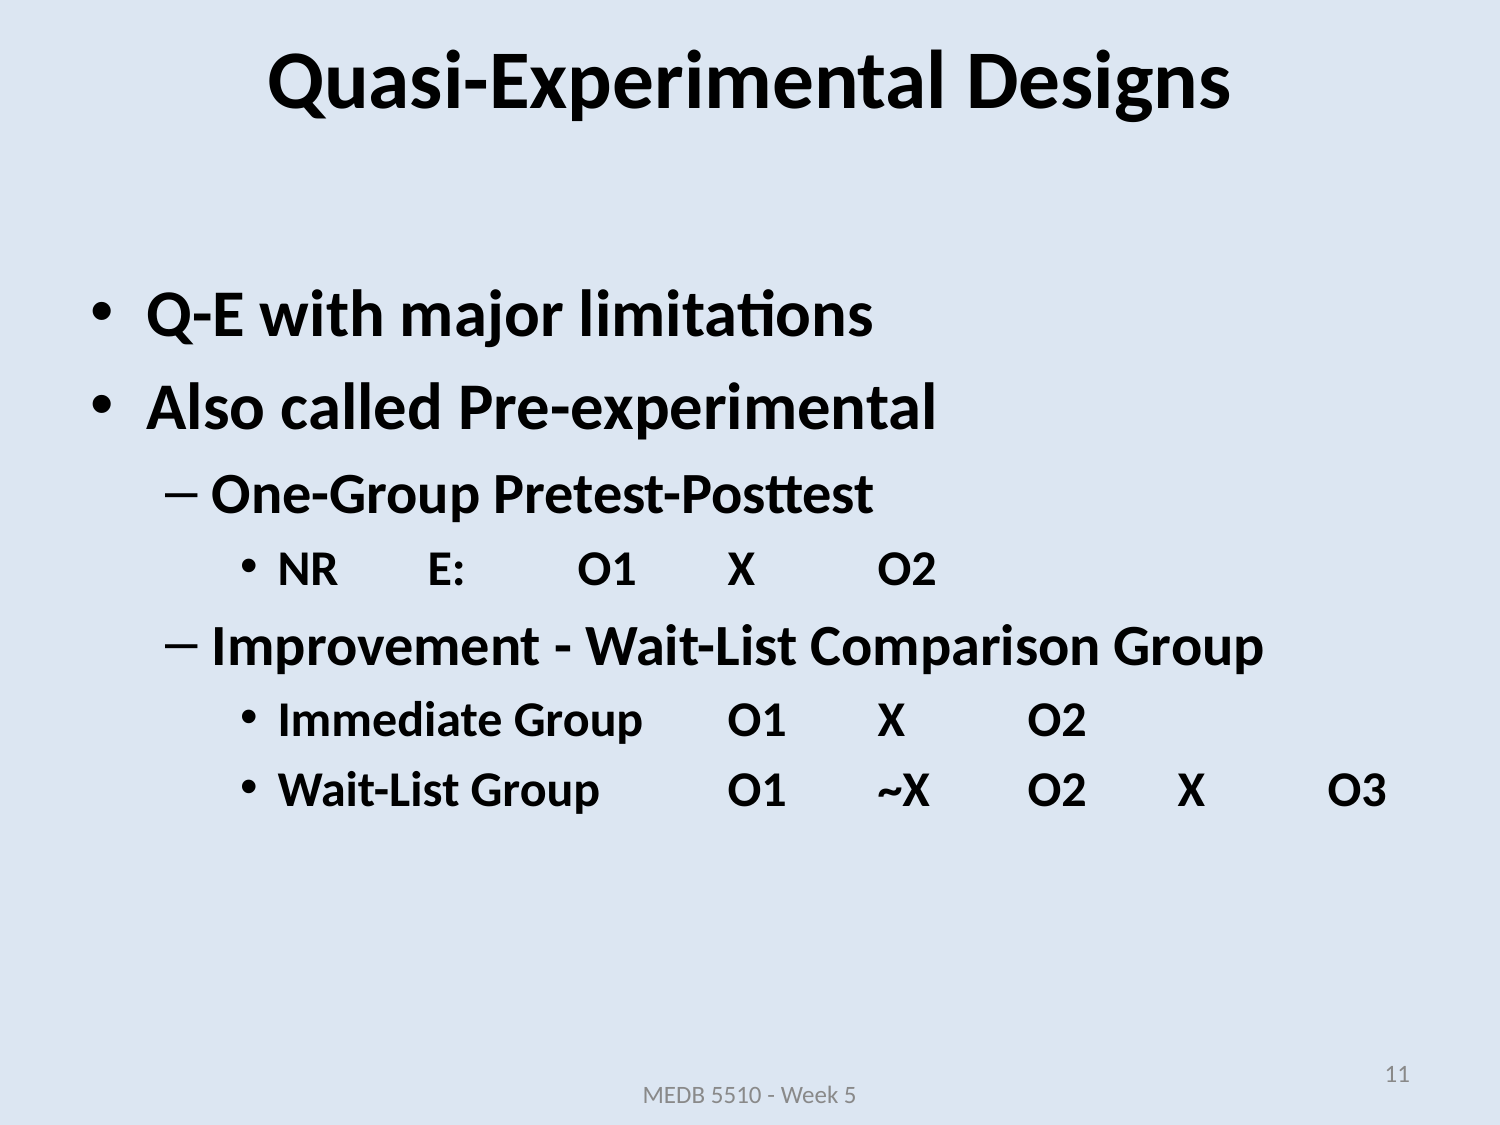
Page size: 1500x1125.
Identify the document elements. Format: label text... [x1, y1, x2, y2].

title Quasi-Experimental Designs [75, 0, 1425, 150]
list Q-E with major limitations Also called Pre-experimental One-Group Pretest-Posttest NR E: O1 X O2 Improvement - Wait-List Comparison Group Immediate Group O1 X O2 Wait-List Group O1 ~X O2 X O3 [75, 262, 1425, 1005]
slide_number 11 [1074, 1042, 1425, 1103]
footer MEDB 5510 - Week 5 [487, 1062, 1013, 1125]
